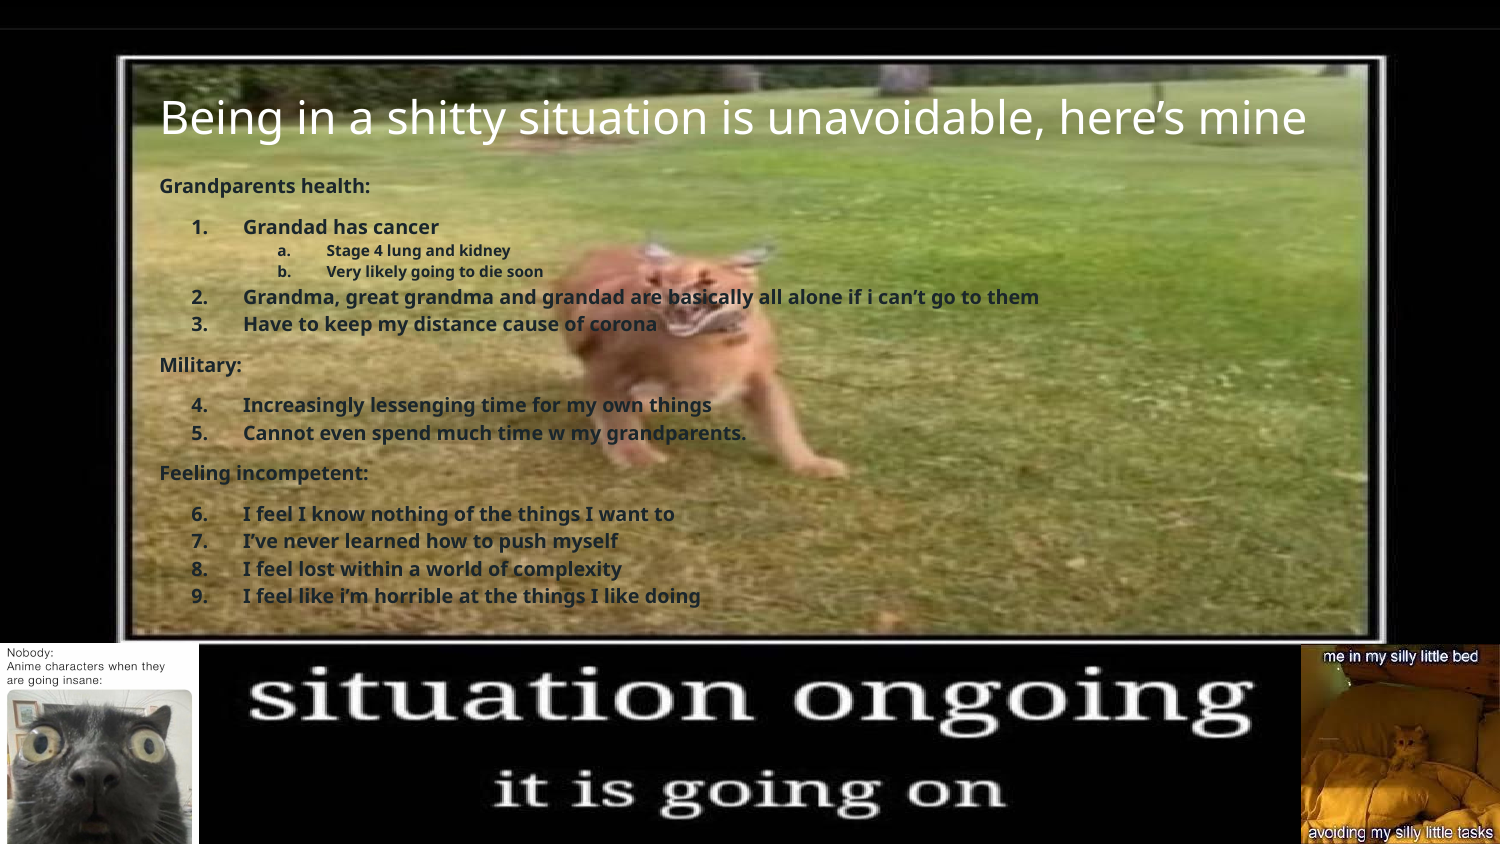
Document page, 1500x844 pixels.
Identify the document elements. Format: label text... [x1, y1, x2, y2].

picture [0, 0, 1500, 844]
title Being in a shitty situation is unavoidable, here’s mine [144, 72, 1344, 167]
list Grandparents health: Grandad has cancer Stage 4 lung and kidney Very likely going to die soon Grandma, great grandma and grandad are basically all alone if i can’t go to them Have to keep my distance cause of corona Military: Increasingly lessenging time for my own things Cannot even spend much time w my grandparents. Feeling incompetent: I feel I know nothing of the things I want to I’ve never learned how to push myself I feel lost within a world of complexity I feel like i’m horrible at the things I like doing [144, 155, 1349, 624]
